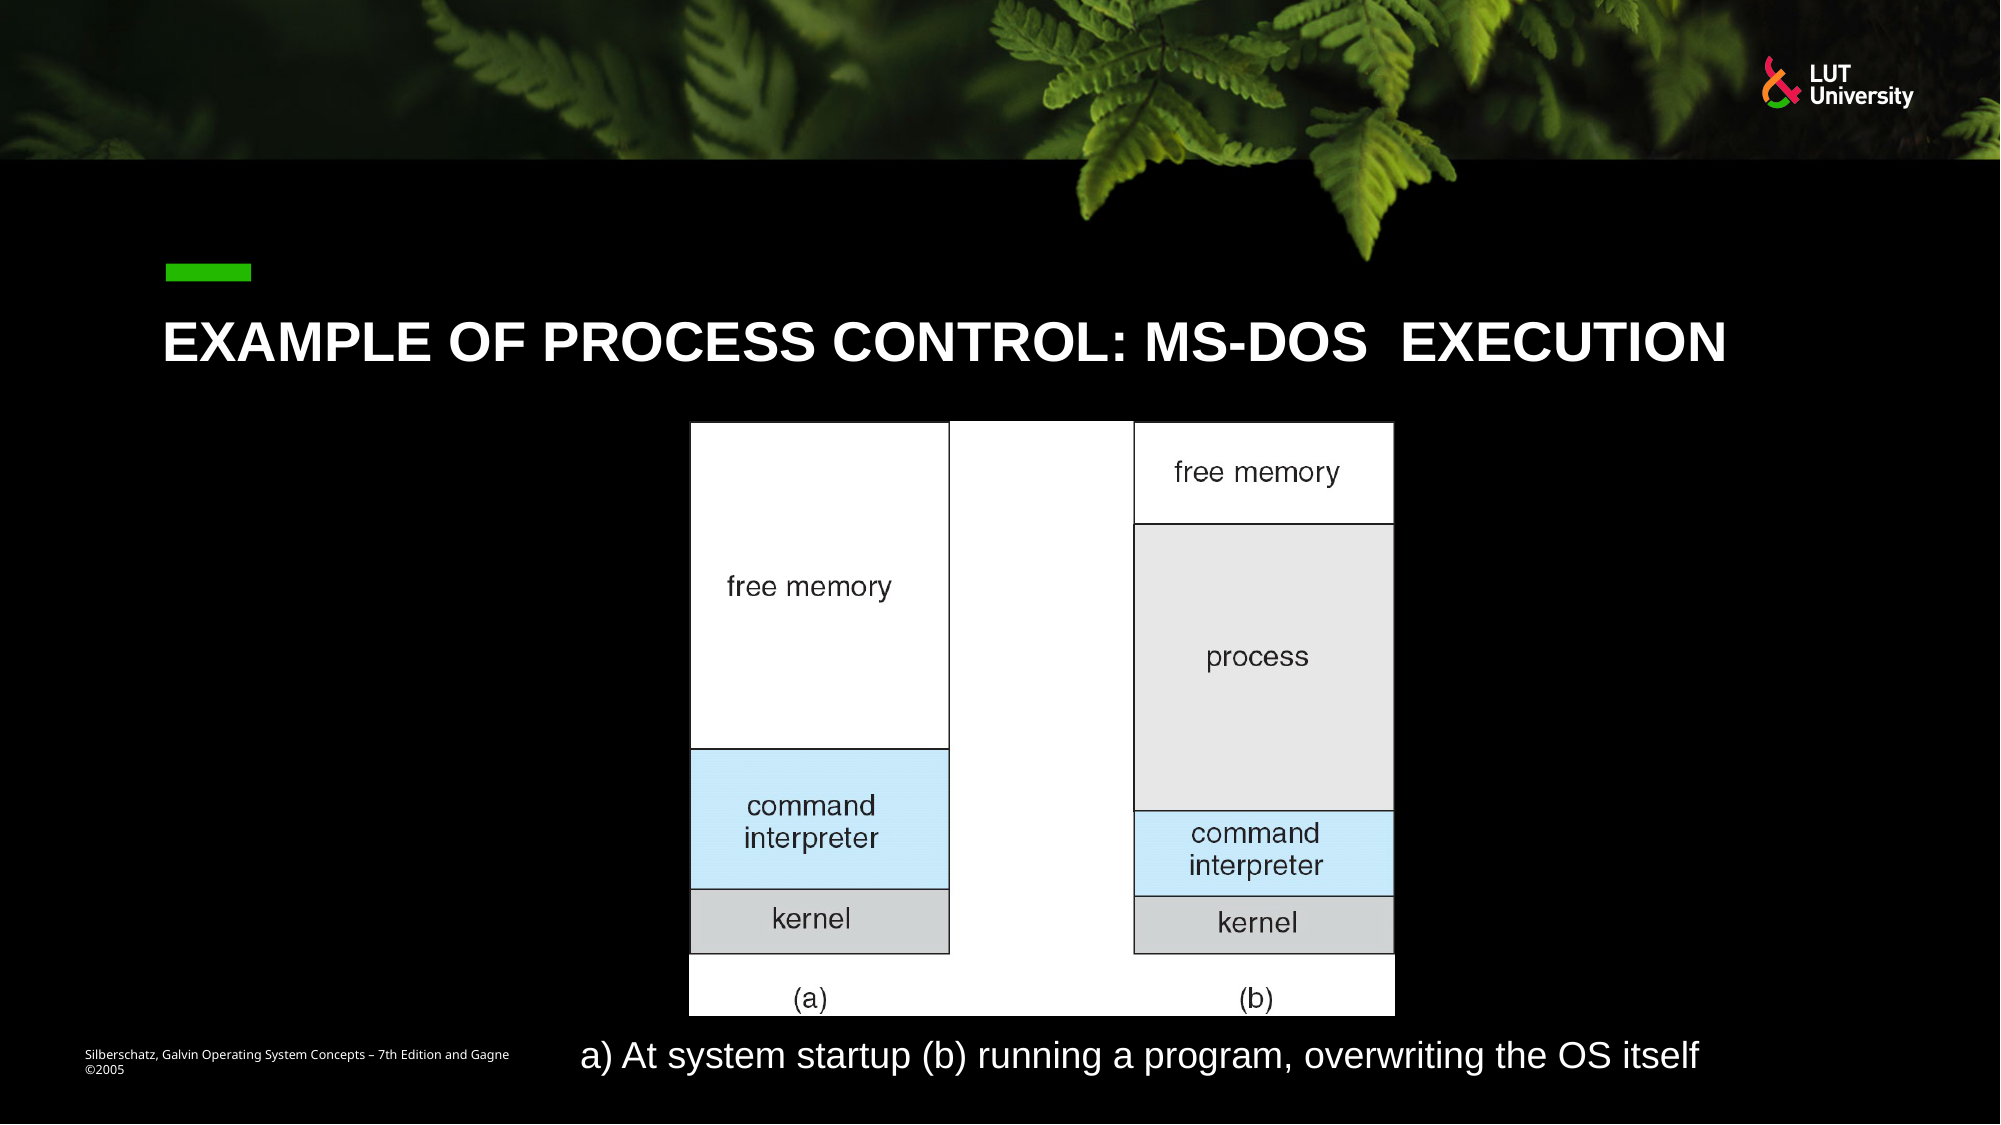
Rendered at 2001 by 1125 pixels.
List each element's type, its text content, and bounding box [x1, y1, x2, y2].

title Example of process control: MS-DOS execution [147, 305, 1873, 382]
text_box a) At system startup (b) running a program, overwriting the OS itself [565, 1024, 1970, 1084]
text_box Silberschatz, Galvin Operating System Concepts – 7th Edition and Gagne ©2005 [70, 1039, 552, 1084]
picture [0, 0, 2000, 1124]
